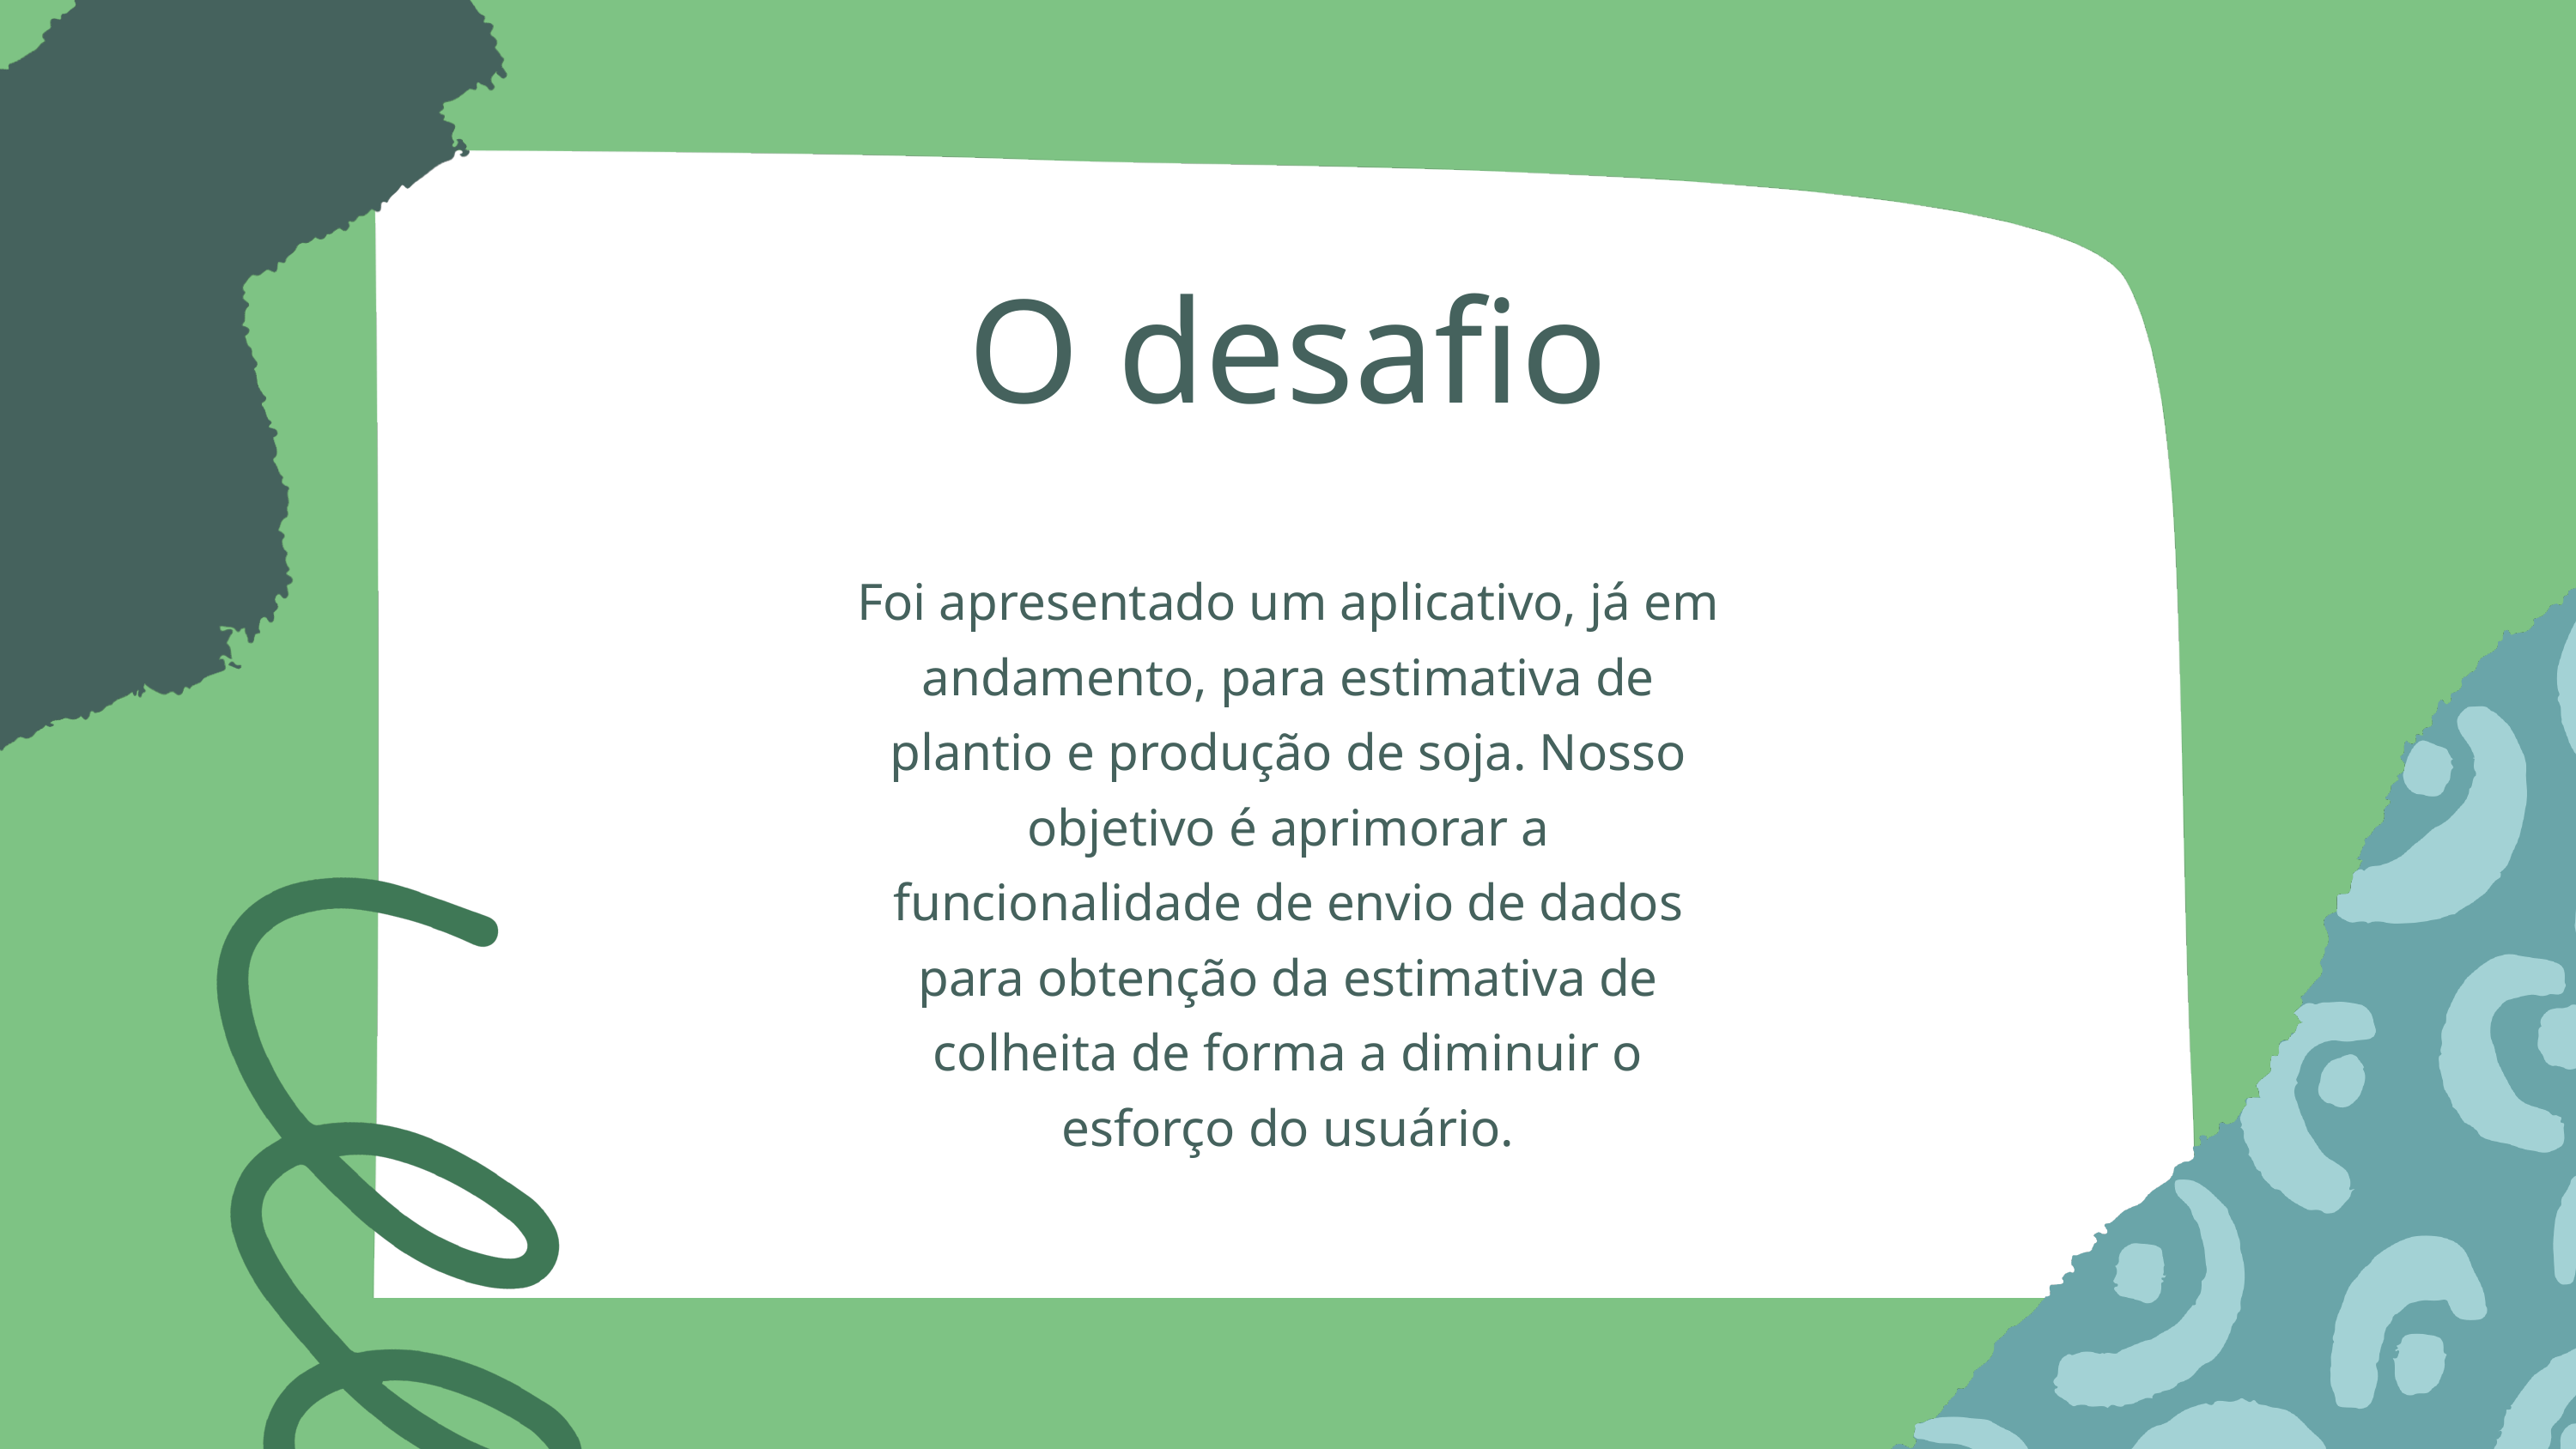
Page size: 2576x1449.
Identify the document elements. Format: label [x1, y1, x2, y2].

text_box [560, 259, 2016, 1145]
picture [0, 0, 2576, 1449]
